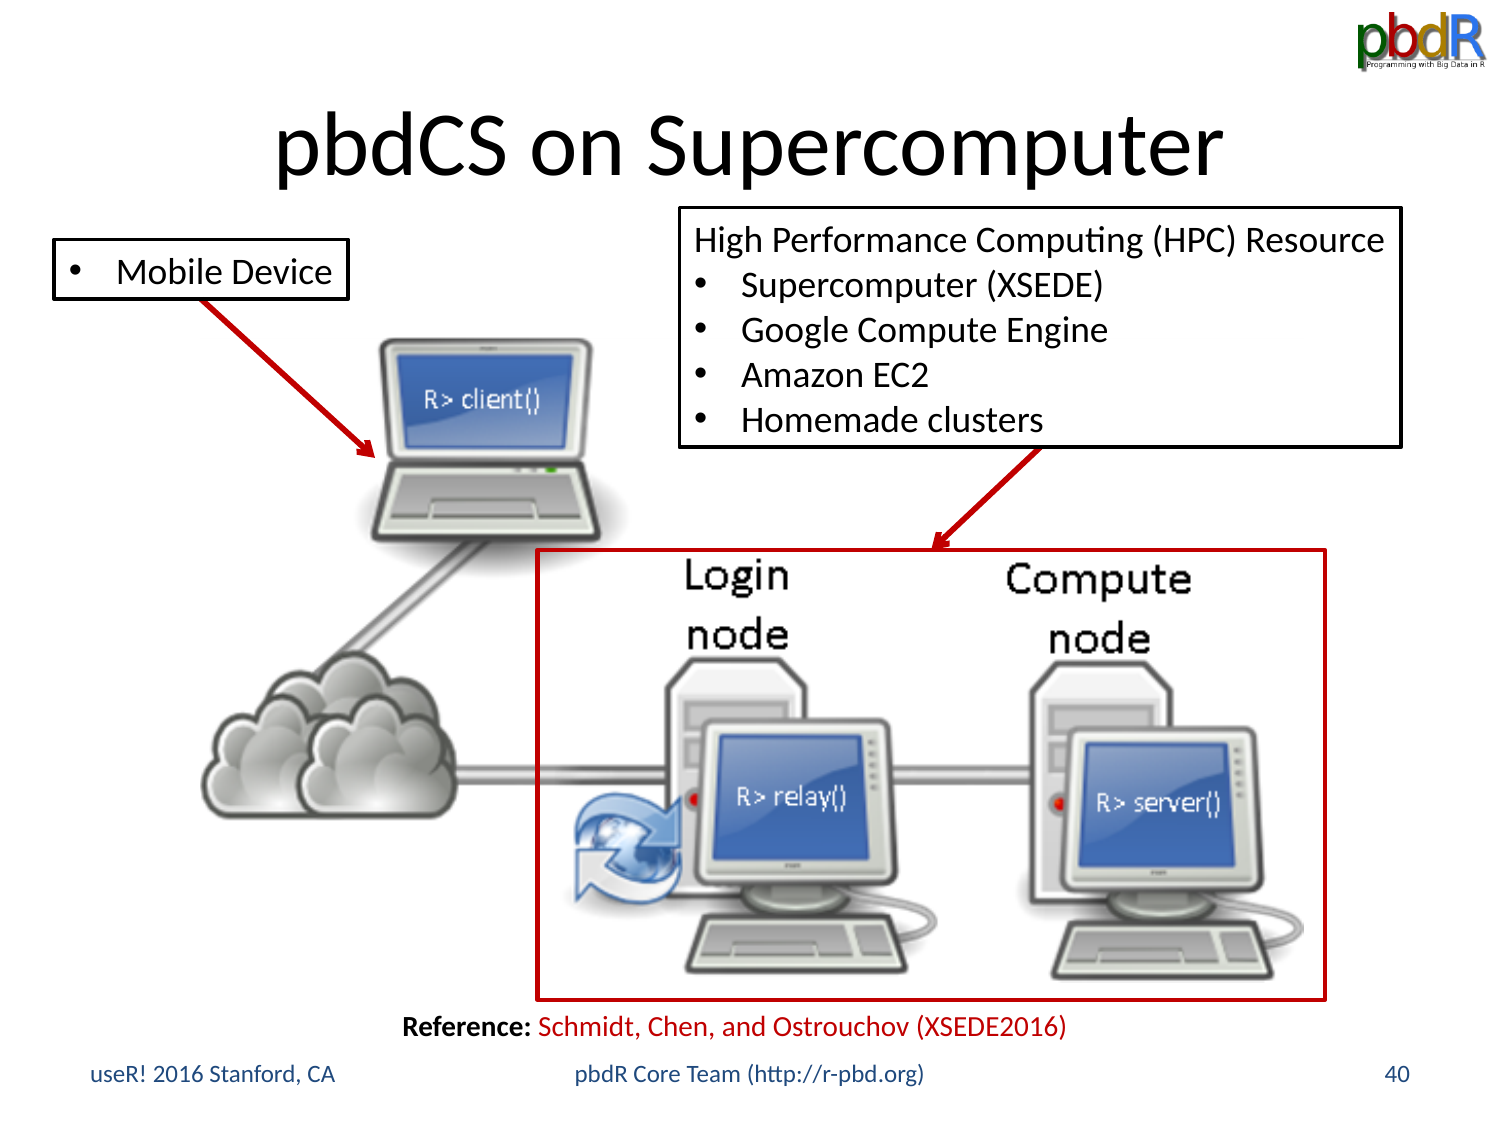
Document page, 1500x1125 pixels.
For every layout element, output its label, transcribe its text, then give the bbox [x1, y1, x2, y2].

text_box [200, 299, 376, 459]
text_box [535, 548, 1327, 1002]
picture [1358, 12, 1488, 73]
slide_number 40 [1074, 1042, 1425, 1103]
text_box Mobile Device [54, 239, 349, 300]
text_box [930, 449, 1041, 551]
text_box High Performance Computing (HPC) Resource Supercomputer (XSEDE) Google Compute Engine Amazon EC2 Homemade clusters [679, 207, 1401, 448]
slide_number useR! 2016 Stanford, CA [75, 1042, 425, 1103]
title pbdCS on Supercomputer [75, 45, 1425, 233]
text_box Reference: Schmidt, Chen, and Ostrouchov (XSEDE2016) [387, 999, 1288, 1050]
footer pbdR Core Team (http://r-pbd.org) [512, 1042, 988, 1103]
picture [199, 337, 1304, 984]
